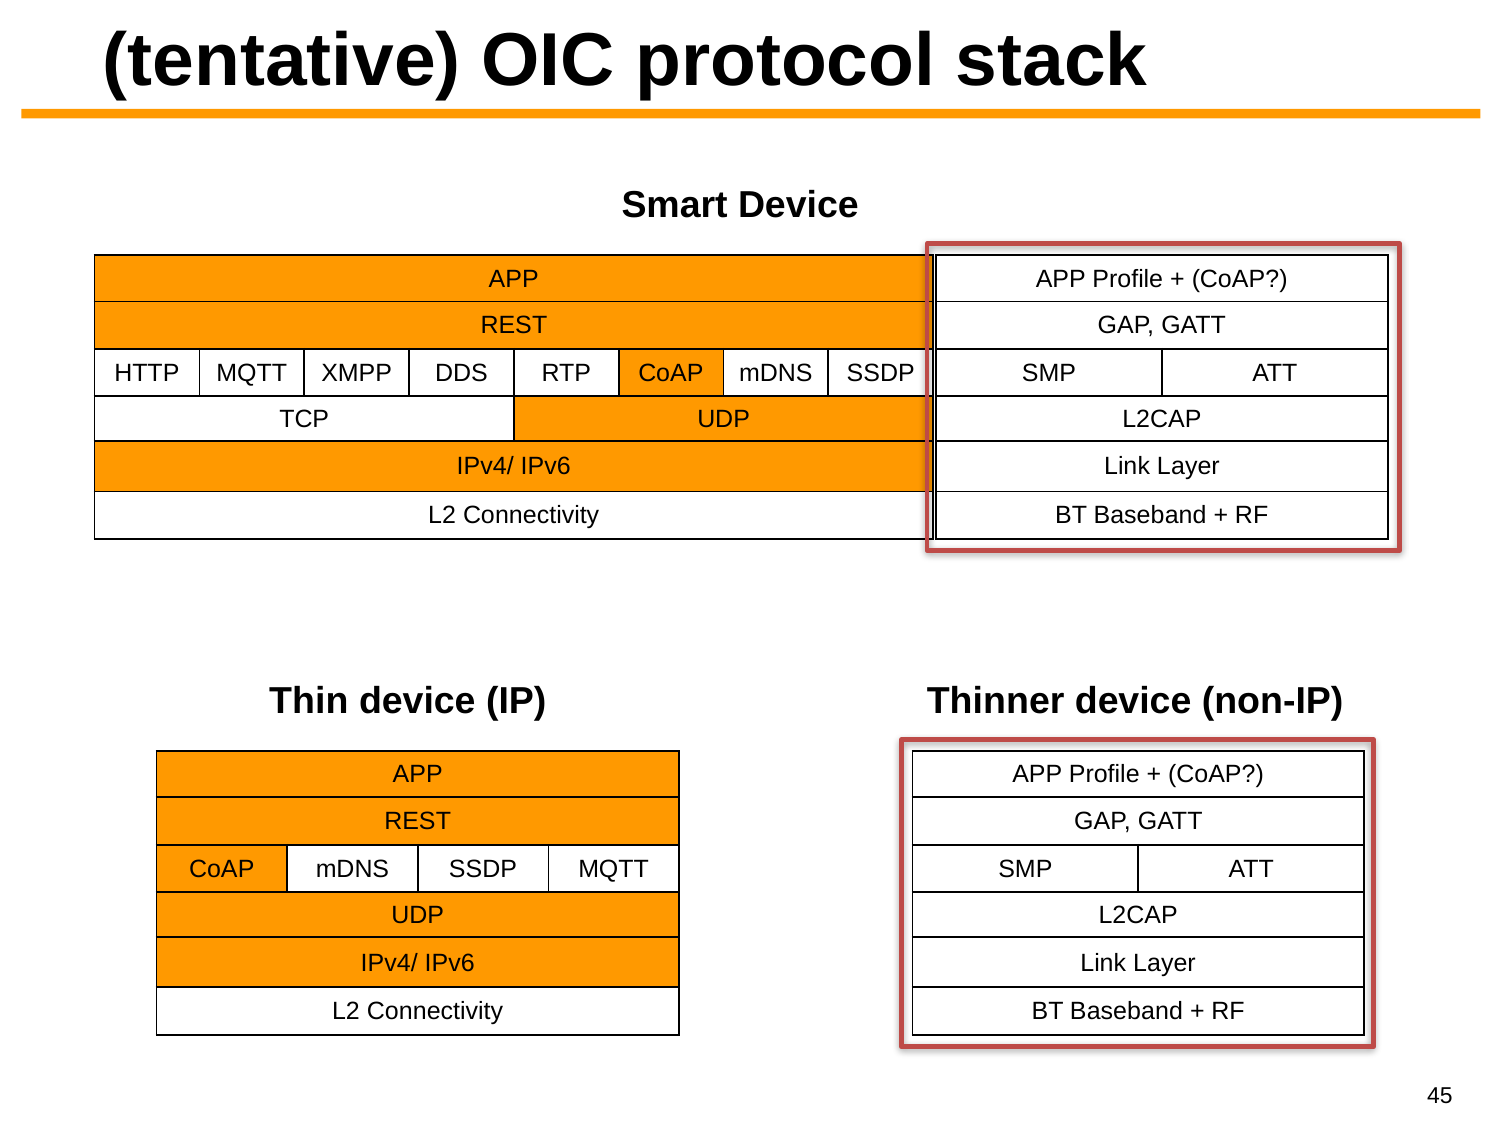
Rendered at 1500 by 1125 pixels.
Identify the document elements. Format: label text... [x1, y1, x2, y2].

table_cell MQTT [549, 846, 678, 891]
text_box Smart Device [606, 172, 874, 233]
text_box [901, 739, 1375, 1048]
table_cell SSDP [829, 350, 921, 395]
table_cell XMPP [305, 350, 408, 395]
table_cell L2 Connectivity [157, 988, 678, 1034]
table_cell HTTP [95, 350, 199, 395]
text_box Thinner device (non-IP) [912, 668, 1360, 729]
table_cell MQTT [200, 350, 303, 395]
table_cell IPv4/ IPv6 [95, 442, 921, 491]
table_cell RTP [515, 350, 618, 395]
table_cell CoAP [157, 846, 286, 891]
text_box [926, 243, 1400, 551]
table_cell UDP [515, 397, 921, 440]
table_header APP [95, 256, 921, 301]
table_cell CoAP [620, 350, 723, 395]
table_cell UDP [157, 893, 678, 936]
table_cell mDNS [724, 350, 827, 395]
table_cell TCP [95, 397, 513, 440]
text_box Thin device (IP) [254, 668, 562, 729]
table_cell SSDP [419, 846, 548, 891]
table_cell REST [157, 798, 678, 844]
table_cell mDNS [288, 846, 417, 891]
table_cell IPv4/ IPv6 [157, 938, 678, 986]
table_cell REST [95, 302, 921, 348]
table_header APP [157, 752, 678, 796]
title (tentative) OIC protocol stack [87, 4, 1438, 108]
table_cell L2 Connectivity [95, 492, 921, 538]
table_cell DDS [410, 350, 513, 395]
